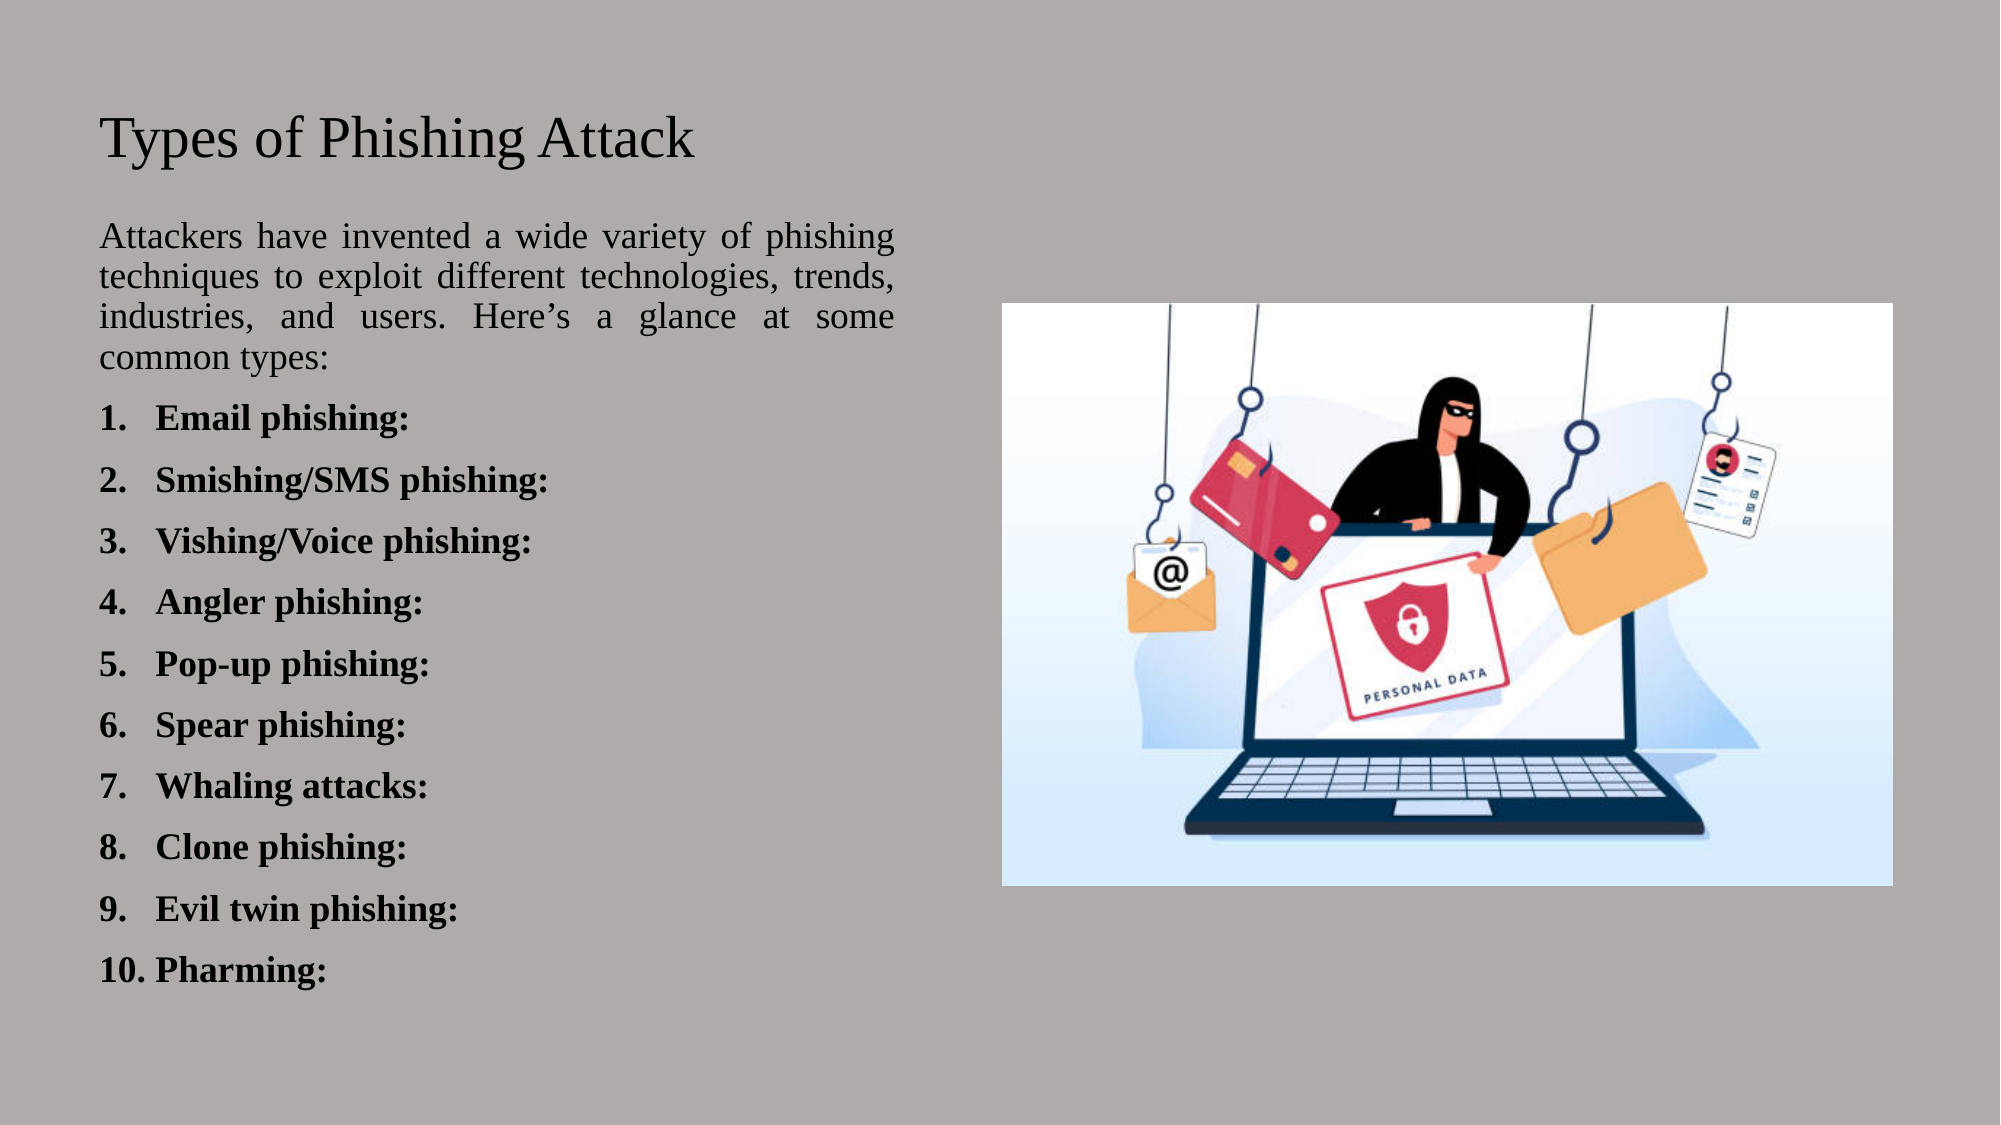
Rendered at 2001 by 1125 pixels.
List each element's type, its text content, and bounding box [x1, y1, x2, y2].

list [1002, 303, 1893, 886]
title Types of Phishing Attack [84, 47, 730, 178]
list Attackers have invented a wide variety of phishing techniques to exploit different technologies, trends, industries, and users. Here’s a glance at some common types: Email phishing: Smishing/SMS phishing: Vishing/Voice phishing: Angler phishing: Pop-up phishing: Spear phishing: Whaling attacks: Clone phishing: Evil twin phishing: Pharming: [84, 208, 911, 1046]
